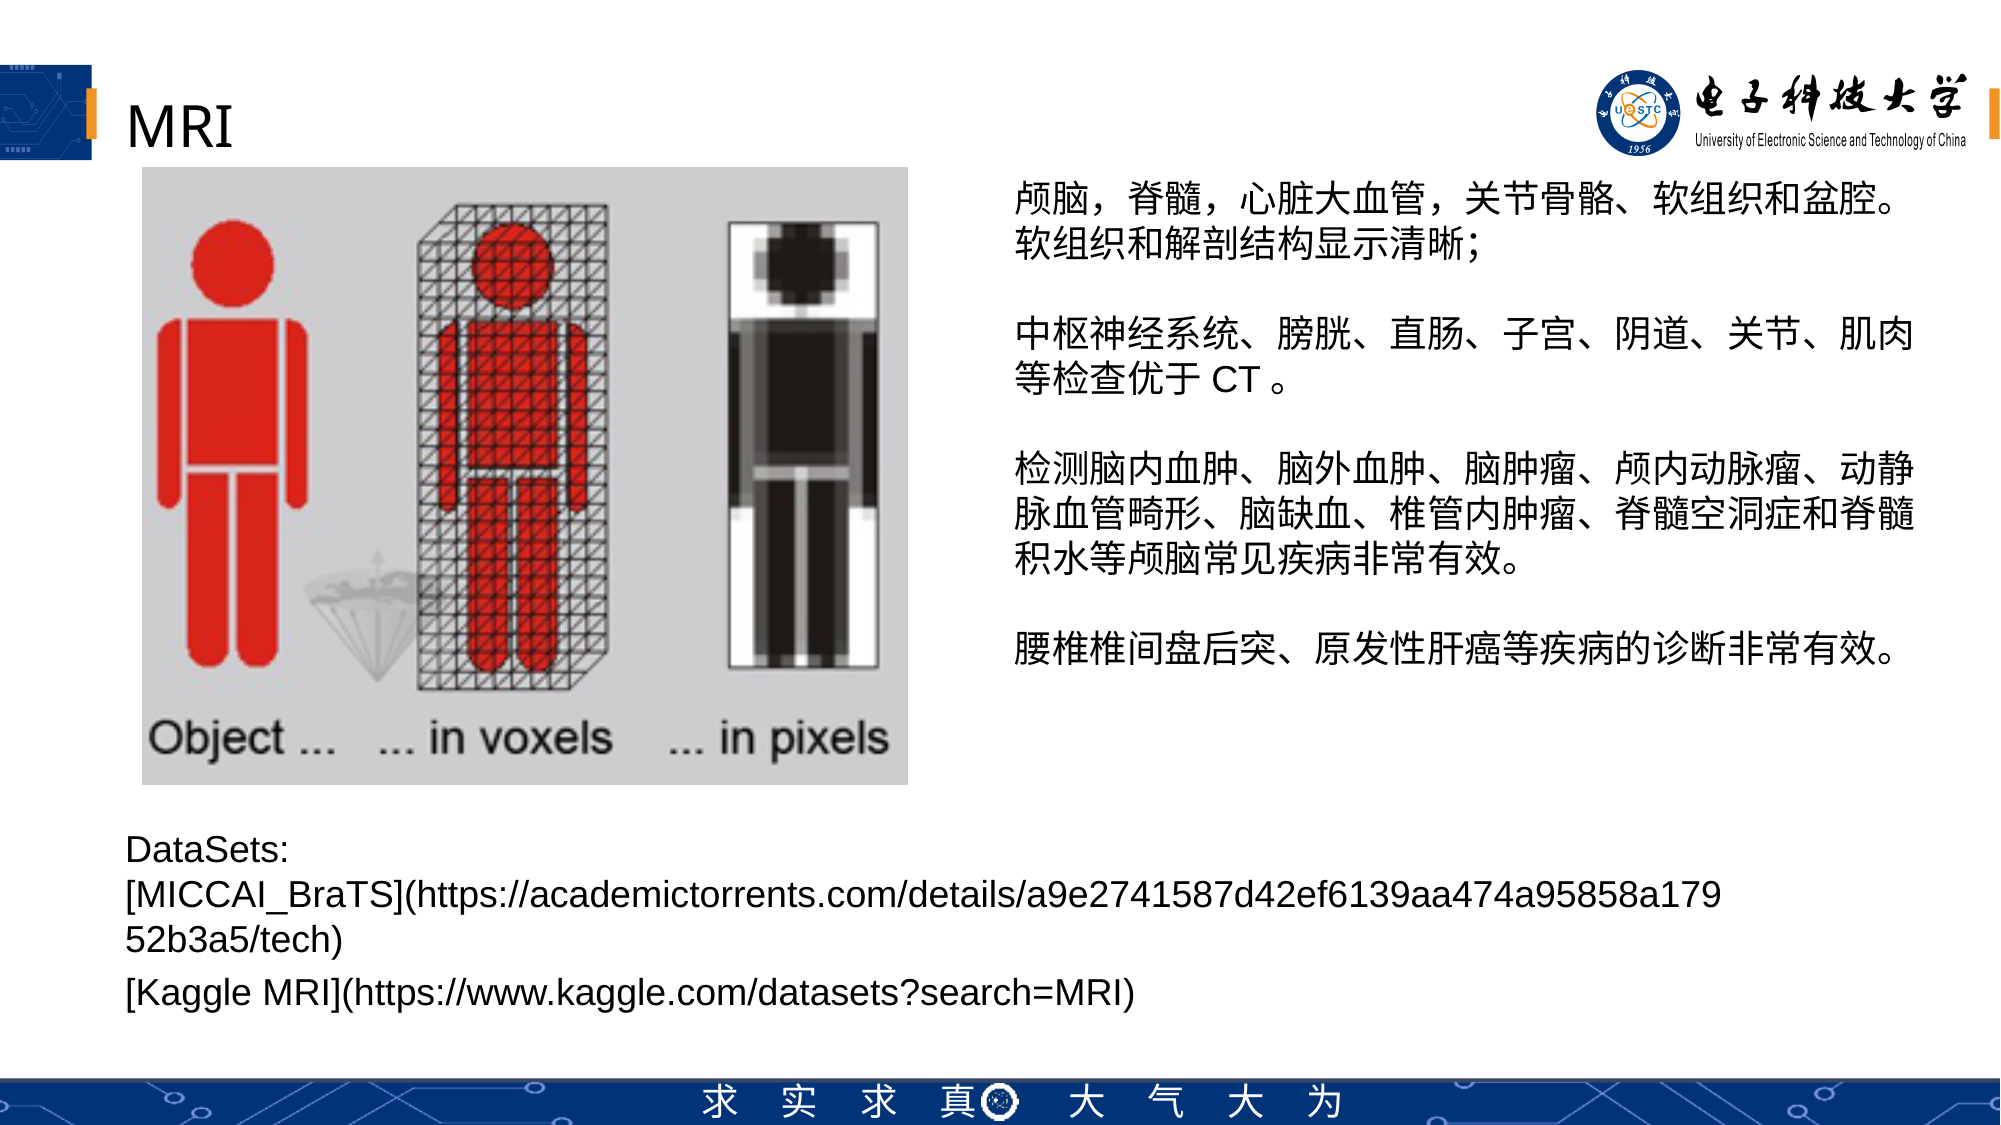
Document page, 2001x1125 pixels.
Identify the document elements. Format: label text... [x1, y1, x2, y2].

text_box DataSets: [MICCAI_BraTS](https://academictorrents.com/details/a9e2741587d42ef6139aa474a95858a17952b3a5/tech) [110, 817, 1751, 968]
text_box [Kaggle MRI](https://www.kaggle.com/datasets?search=MRI) [110, 960, 1244, 1020]
title MRI [110, 58, 1425, 168]
picture [1596, 70, 1967, 156]
text_box 颅脑，脊髓，心脏大血管，关节骨骼、软组织和盆腔。软组织和解剖结构显示清晰； 中枢神经系统、膀胱、直肠、子宫、阴道、关节、肌肉等检查优于CT。 检测脑内血肿、脑外血肿、脑肿瘤、颅内动脉瘤、动静脉血管畸形、脑缺血、椎管内肿瘤、脊髓空洞症和脊髓积水等颅脑常见疾病非常有效。 腰椎椎间盘后突、原发性肝癌等疾病的诊断非常有效。 [999, 167, 1943, 678]
picture [141, 167, 908, 785]
picture [981, 1083, 1019, 1121]
